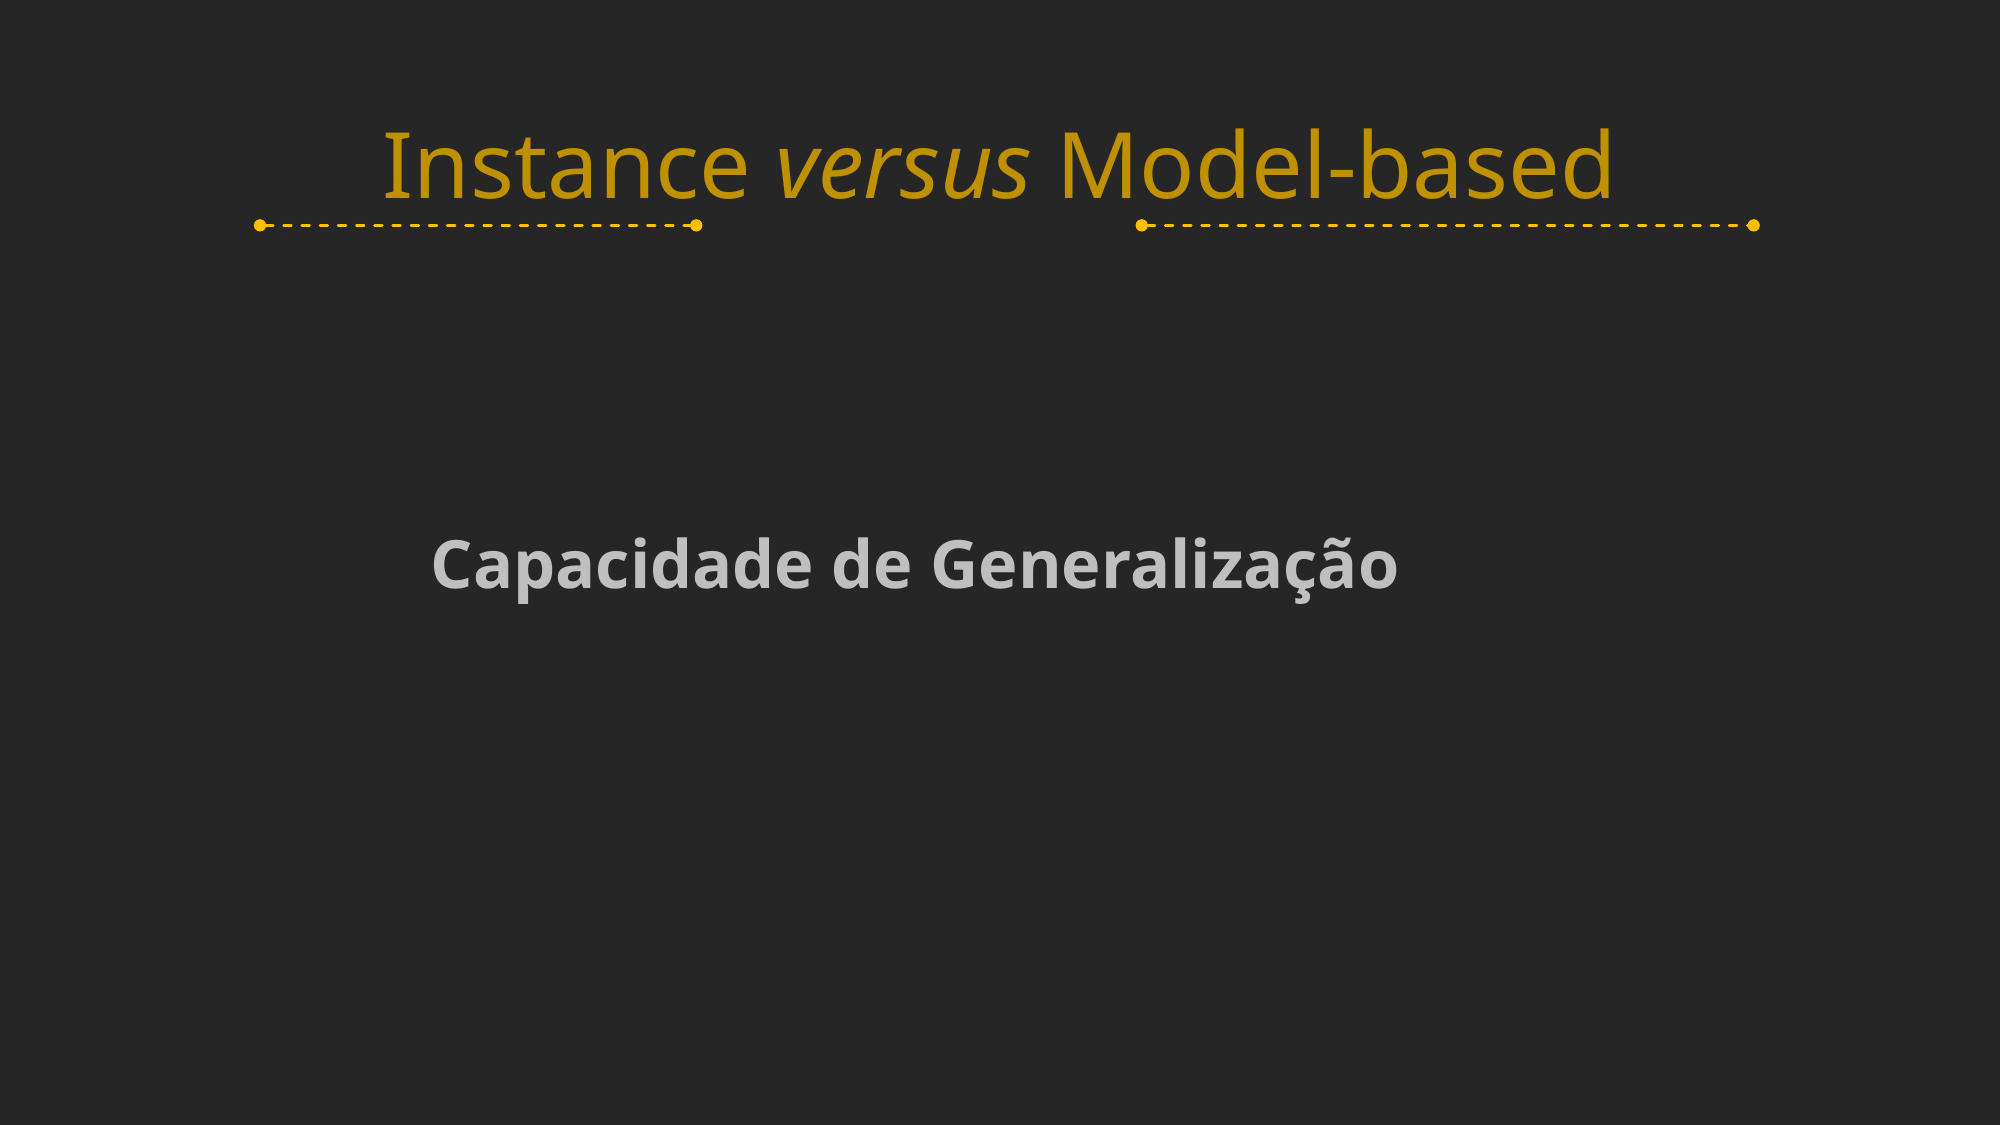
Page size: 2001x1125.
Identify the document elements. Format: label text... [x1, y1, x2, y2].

text_box Capacidade de Generalização [415, 514, 1630, 610]
text_box Instance versus Model-based [87, 99, 1913, 224]
